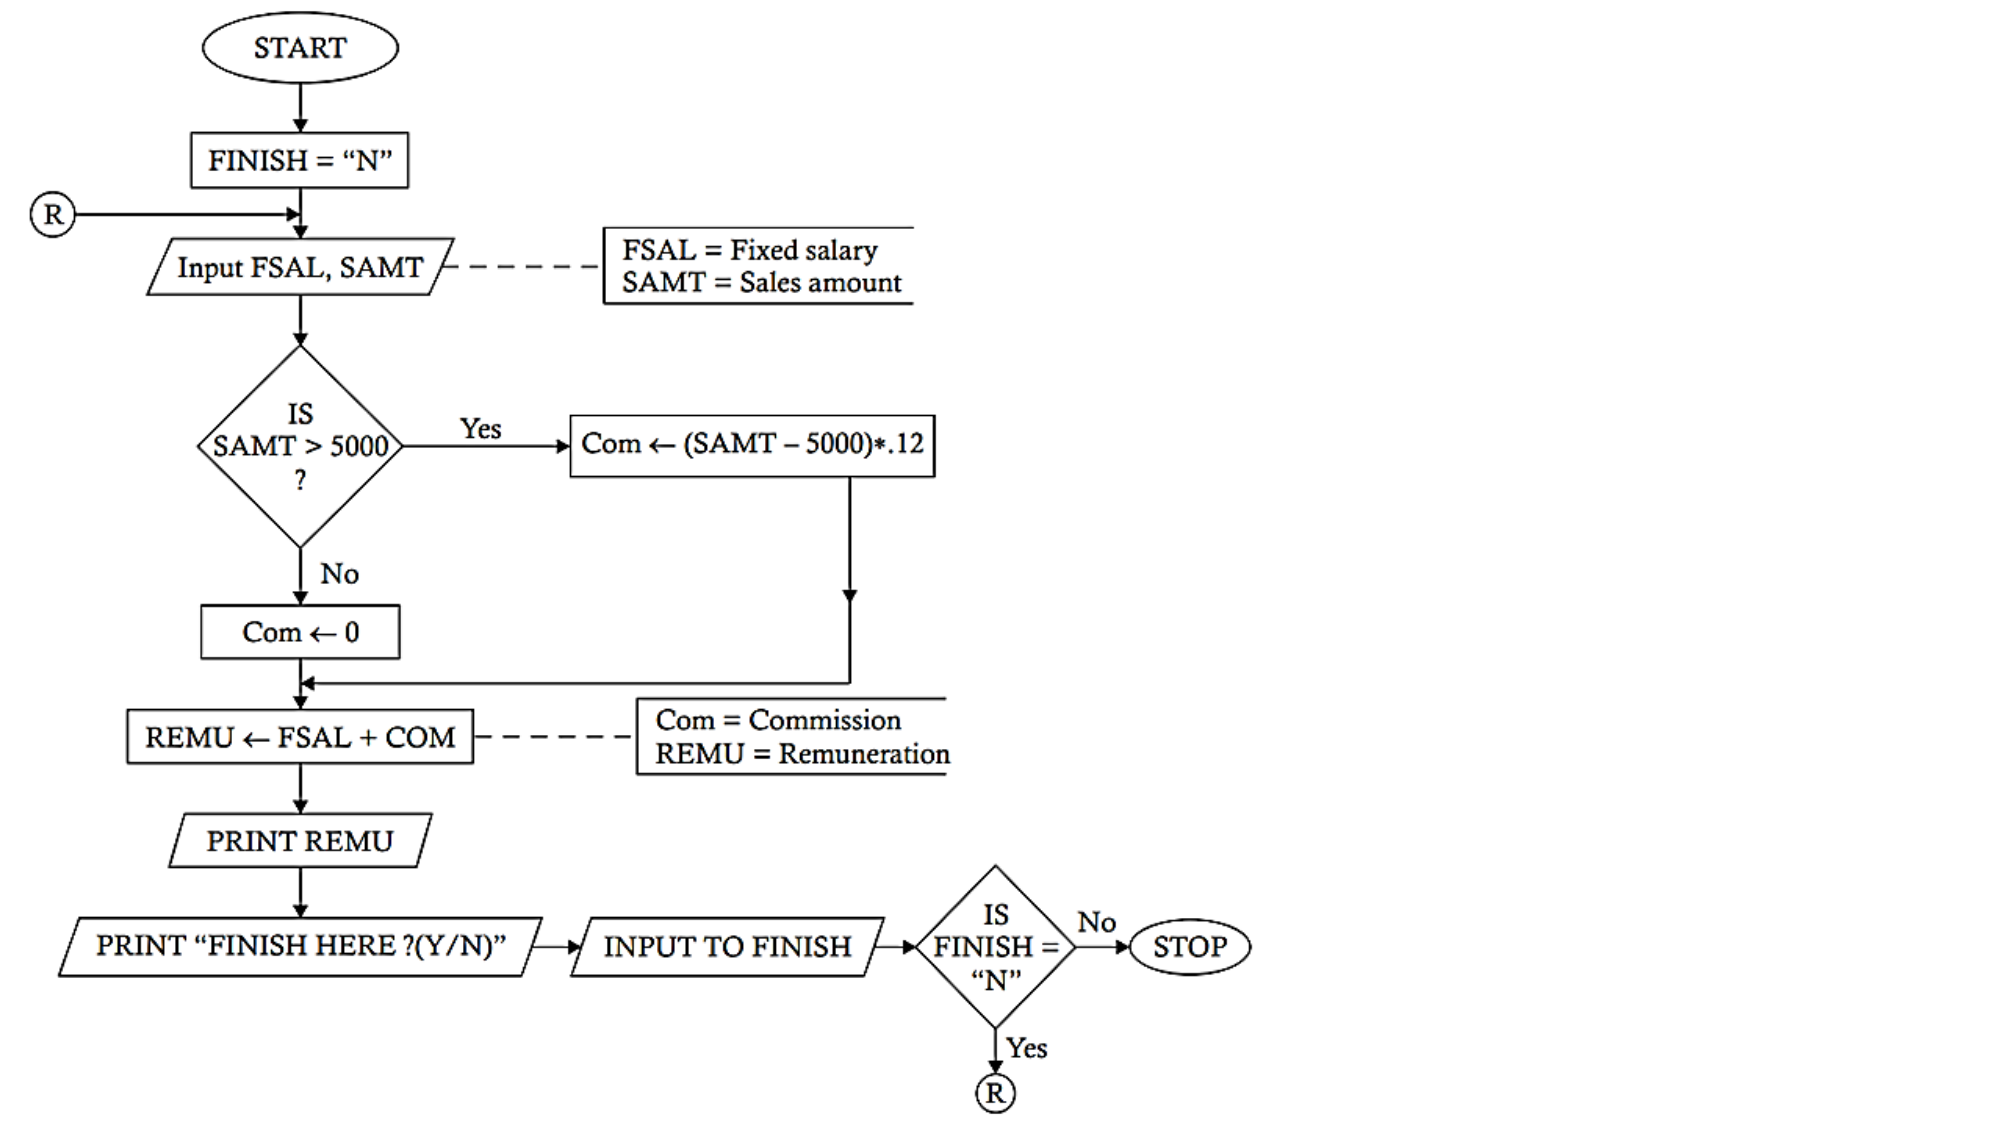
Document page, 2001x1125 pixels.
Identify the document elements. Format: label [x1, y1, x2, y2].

picture [27, 0, 1271, 1125]
